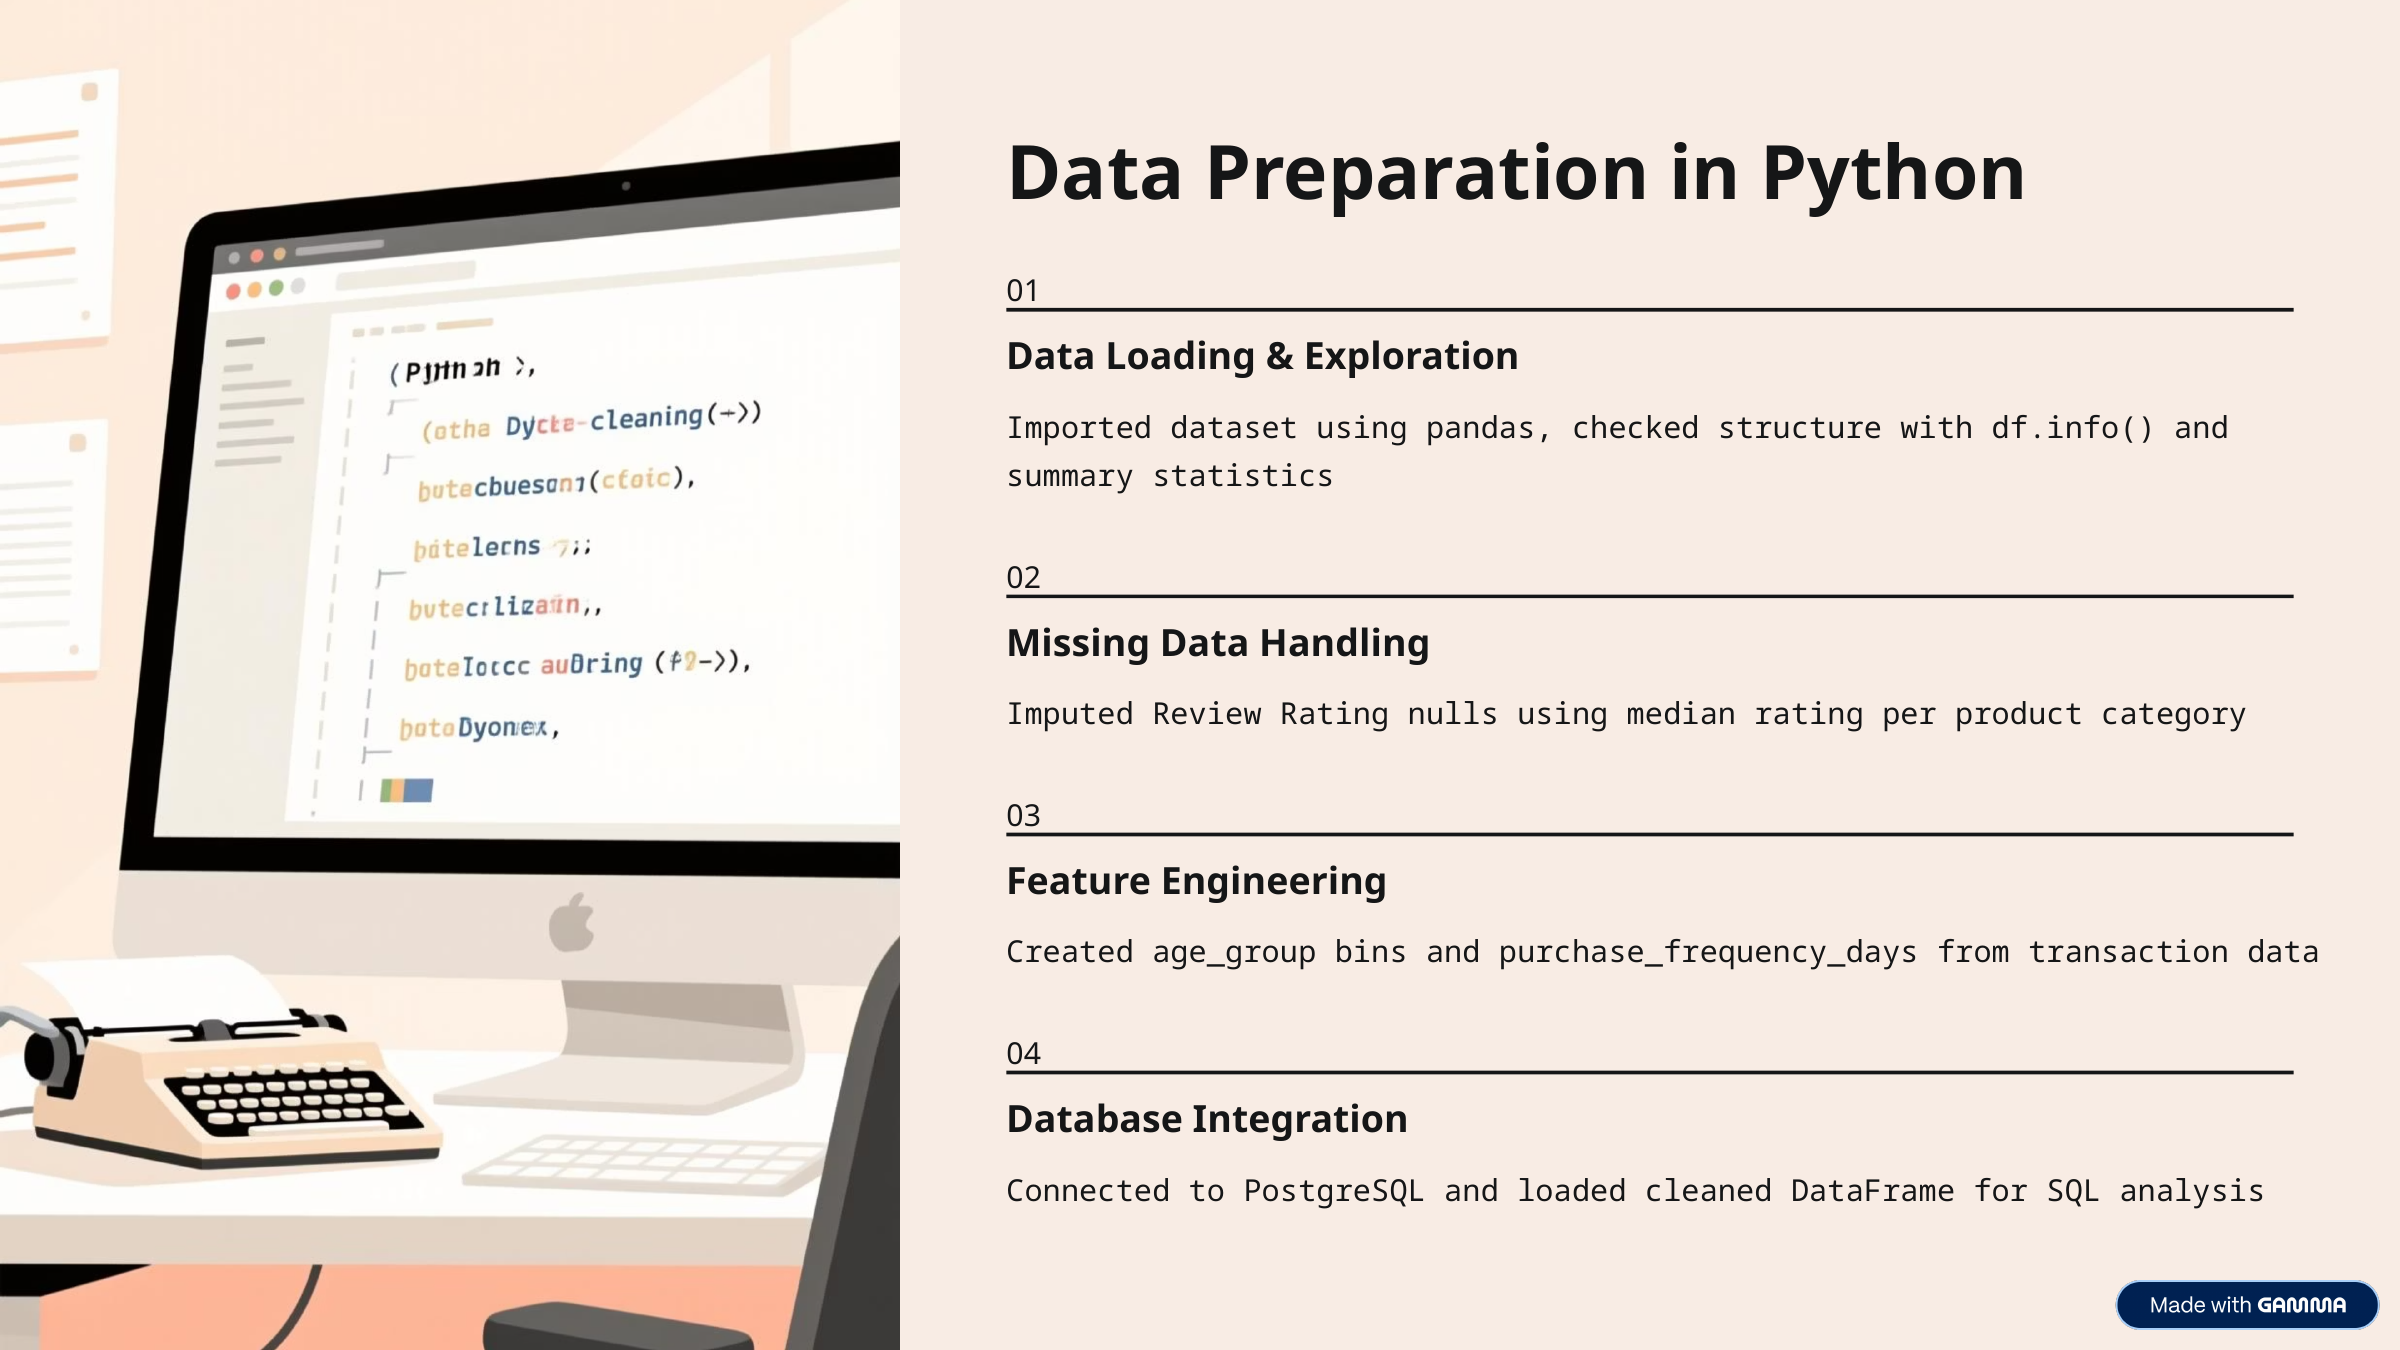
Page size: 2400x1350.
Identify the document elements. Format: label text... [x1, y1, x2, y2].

text_box [1006, 307, 2294, 312]
text_box 02 [1006, 546, 1037, 585]
text_box [1006, 1070, 2294, 1075]
text_box Imputed Review Rating nulls using median rating per product category [1006, 682, 2294, 732]
text_box Connected to PostgreSQL and loaded cleaned DataFrame for SQL analysis [1006, 1159, 2294, 1208]
text_box 01 [1006, 259, 1037, 298]
picture [0, 0, 900, 1350]
picture [2106, 1271, 2389, 1339]
text_box Feature Engineering [1006, 855, 1429, 903]
text_box 04 [1006, 1022, 1037, 1061]
text_box Database Integration [1006, 1093, 1443, 1141]
text_box Imported dataset using pandas, checked structure with df.info() and summary statistics [1006, 396, 2294, 494]
text_box Data Loading & Exploration [1006, 330, 1571, 378]
text_box Created age_group bins and purchase_frequency_days from transaction data [1006, 921, 2294, 970]
text_box Missing Data Handling [1006, 617, 1472, 665]
text_box Data Preparation in Python [1006, 119, 2134, 215]
text_box 03 [1006, 784, 1037, 823]
text_box [1006, 594, 2294, 599]
text_box [1006, 832, 2294, 837]
